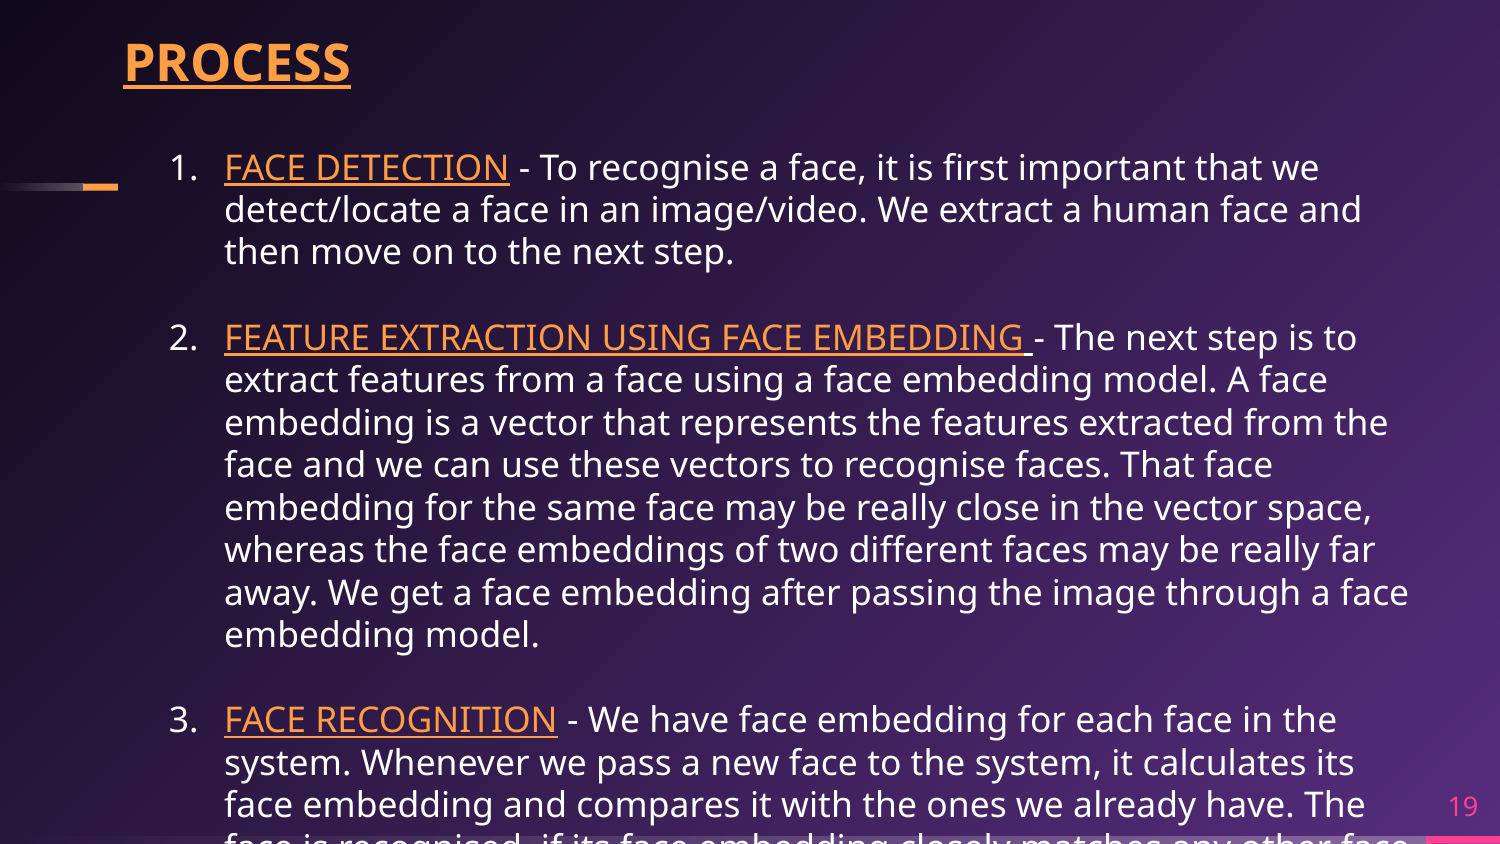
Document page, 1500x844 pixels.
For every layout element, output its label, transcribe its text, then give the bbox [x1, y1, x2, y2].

title PROCESS [123, 27, 994, 93]
slide_number ‹#› [1435, 779, 1500, 837]
text_box FACE DETECTION - To recognise a face, it is first important that we detect/locate a face in an image/video. We extract a human face and then move on to the next step. FEATURE EXTRACTION USING FACE EMBEDDING - The next step is to extract features from a face using a face embedding model. A face embedding is a vector that represents the features extracted from the face and we can use these vectors to recognise faces. That face embedding for the same face may be really close in the vector space, whereas the face embeddings of two different faces may be really far away. We get a face embedding after passing the image through a face embedding model. FACE RECOGNITION - We have face embedding for each face in the system. Whenever we pass a new face to the system, it calculates its face embedding and compares it with the ones we already have. The face is recognised, if its face embedding closely matches any other face embedding in the database. [134, 129, 1435, 844]
